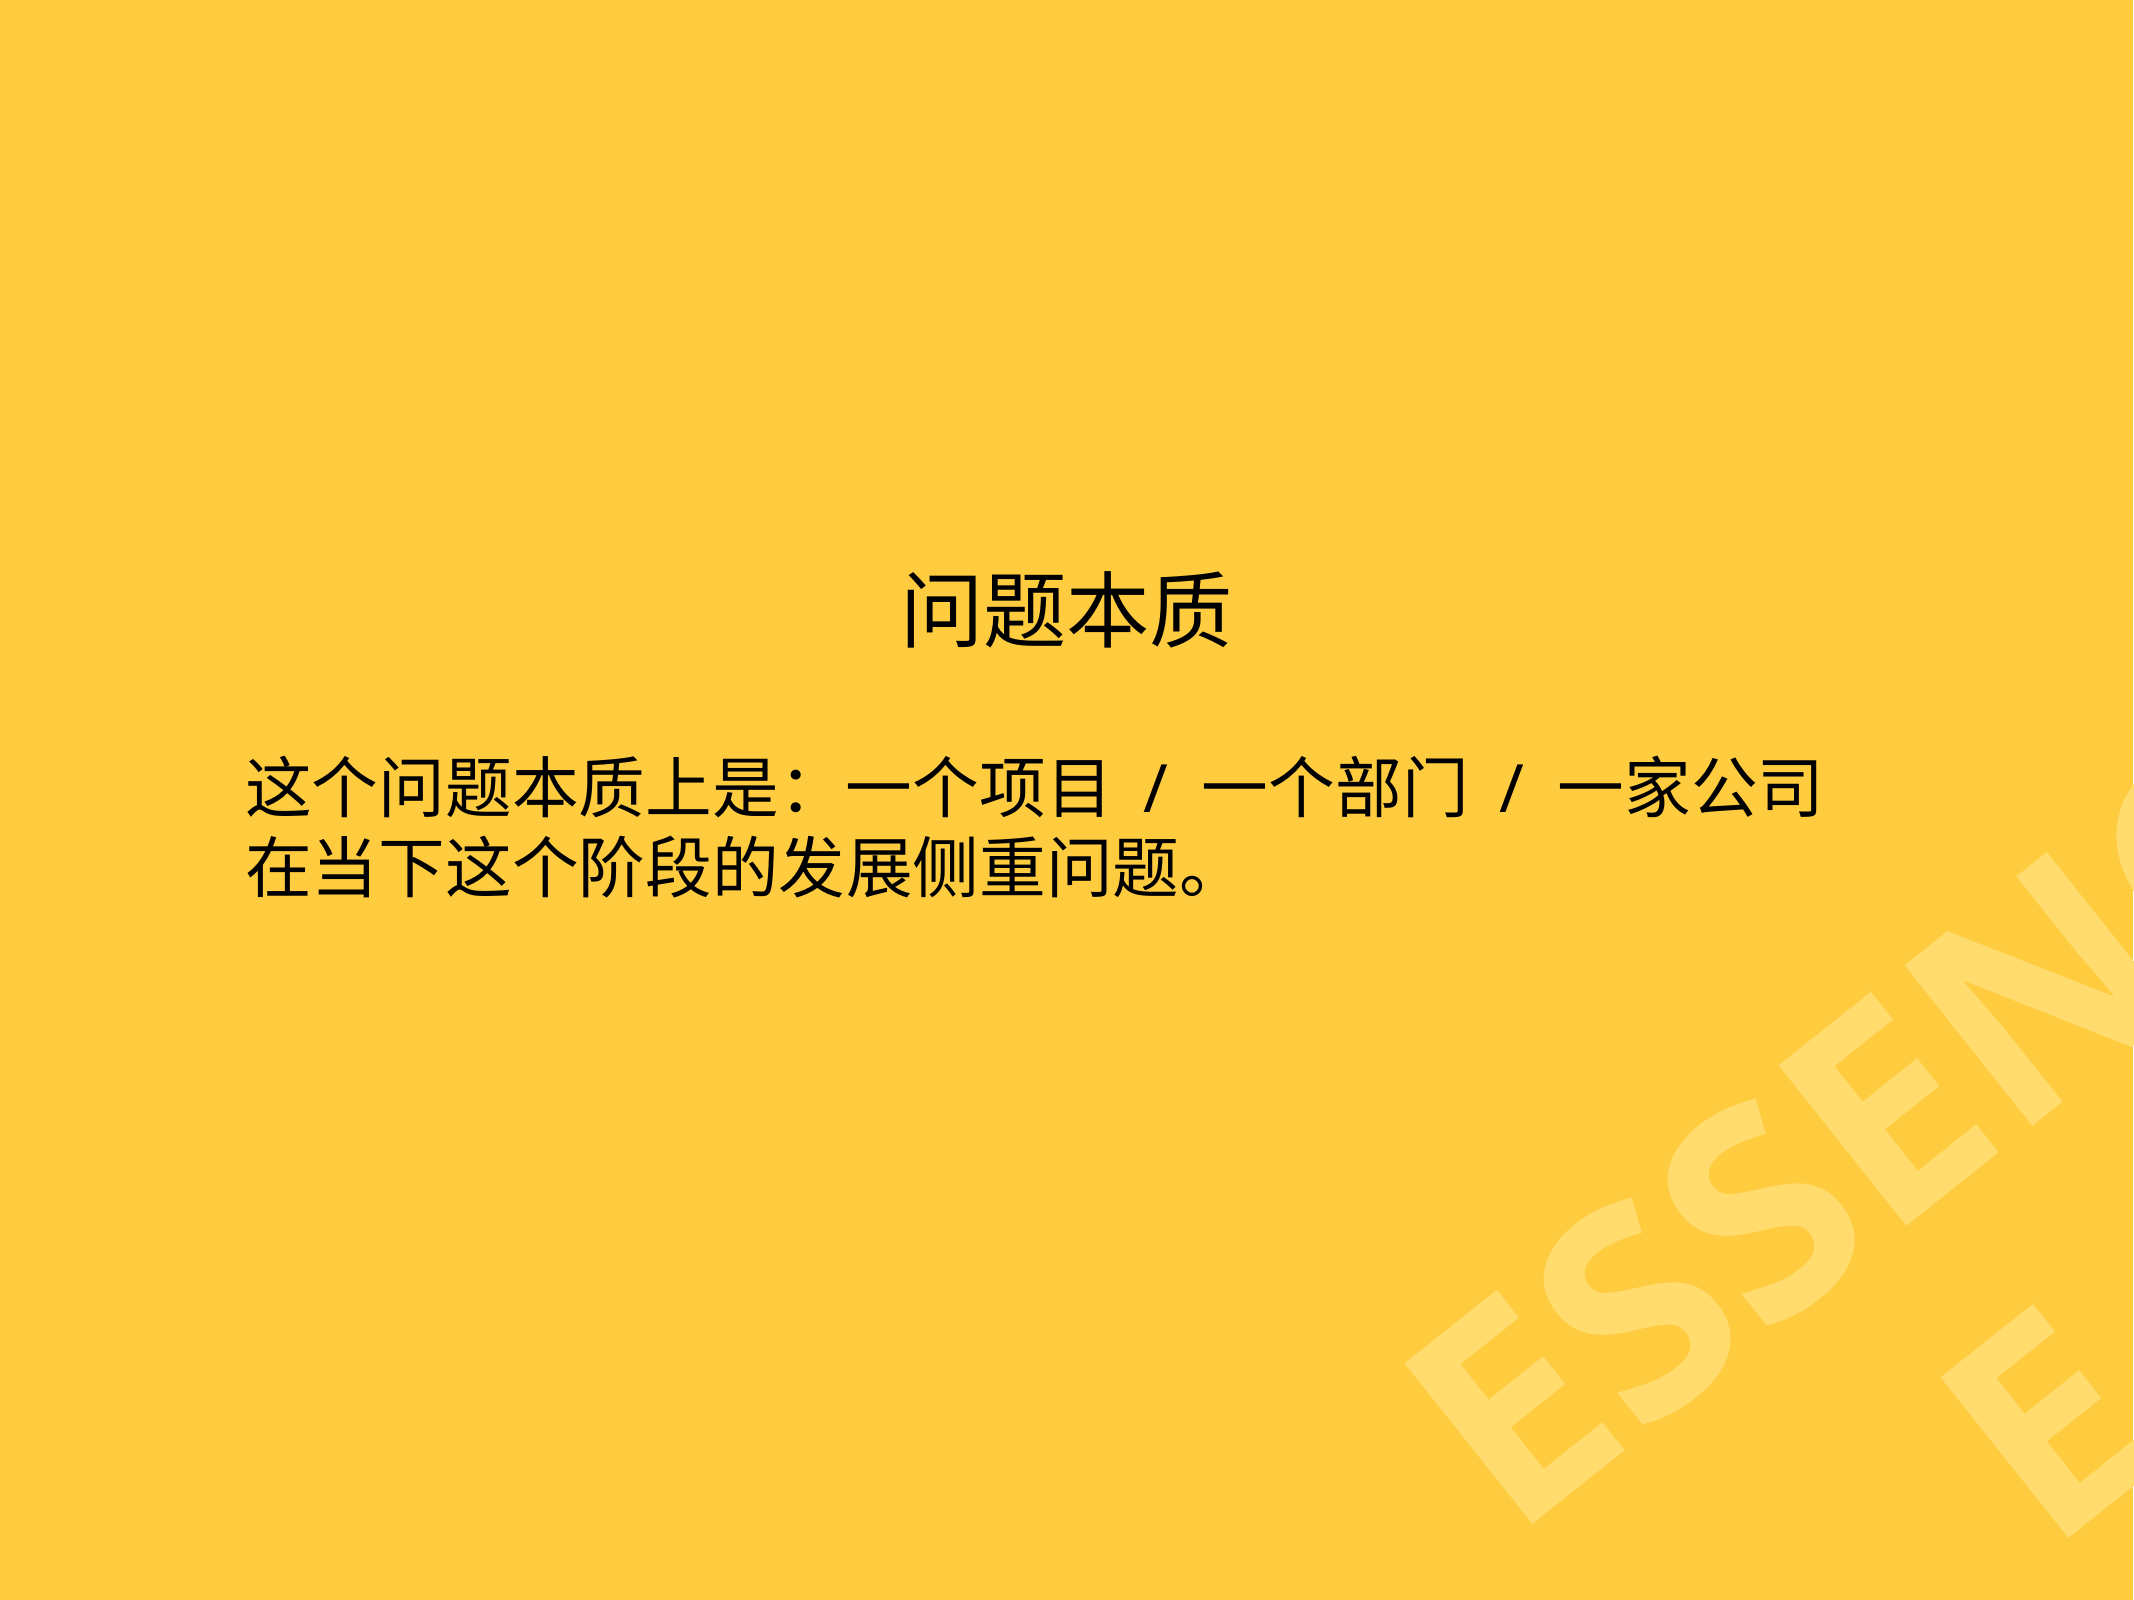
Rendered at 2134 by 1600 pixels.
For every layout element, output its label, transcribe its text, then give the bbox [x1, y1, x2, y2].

text_box 问题本质 这个问题本质上是：一个项目 / 一个部门 / 一家公司 在当下这个阶段的发展侧重问题。 [236, 549, 1897, 914]
text_box ESSENCE [1262, 666, 2134, 1600]
